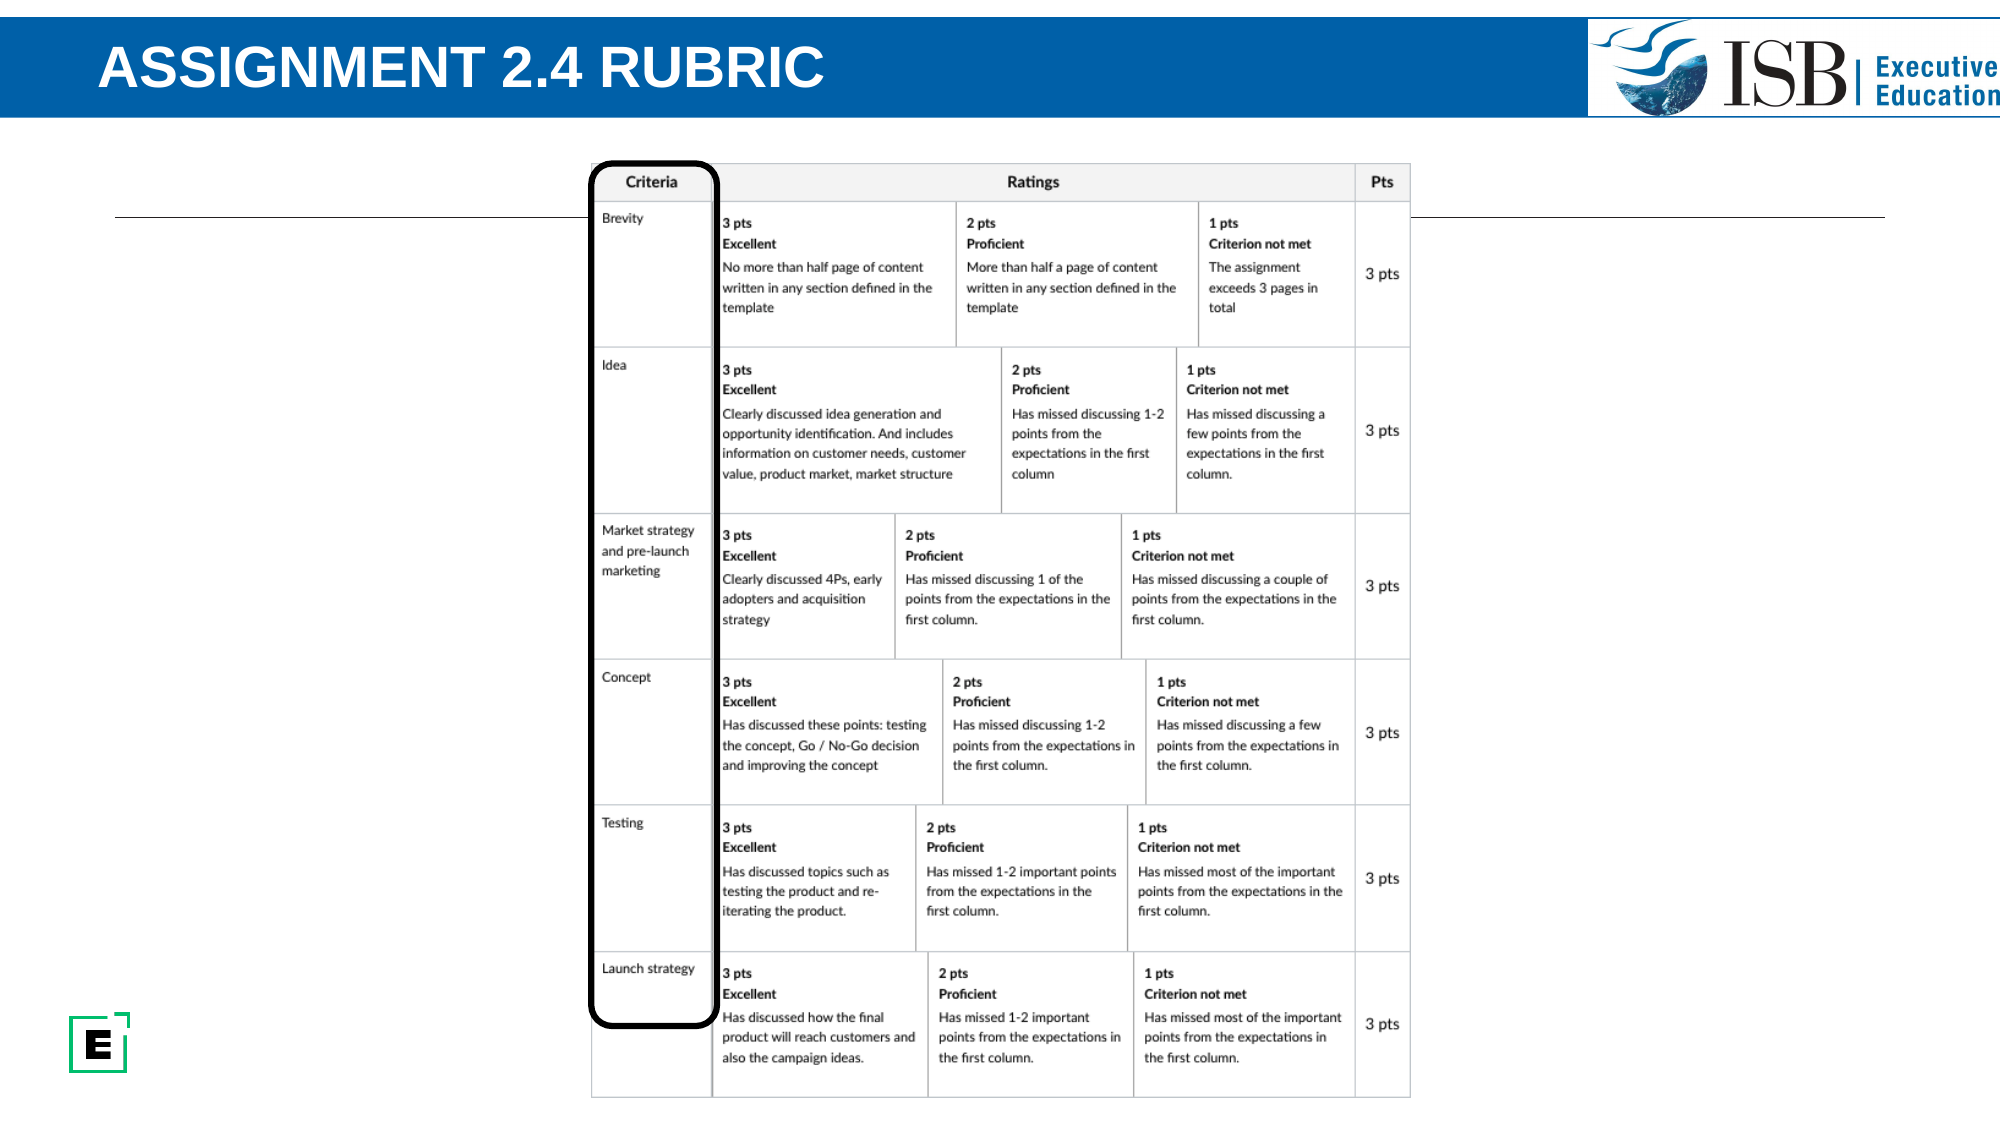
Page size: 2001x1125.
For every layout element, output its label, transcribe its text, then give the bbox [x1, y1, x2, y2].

text_box [0, 17, 95, 118]
picture [591, 163, 1411, 1098]
text_box [1119, 17, 2000, 118]
title ASSIGNMENT 2.4 RUBRIC [95, 0, 1119, 159]
picture [1588, 19, 2000, 116]
picture [69, 1012, 130, 1073]
